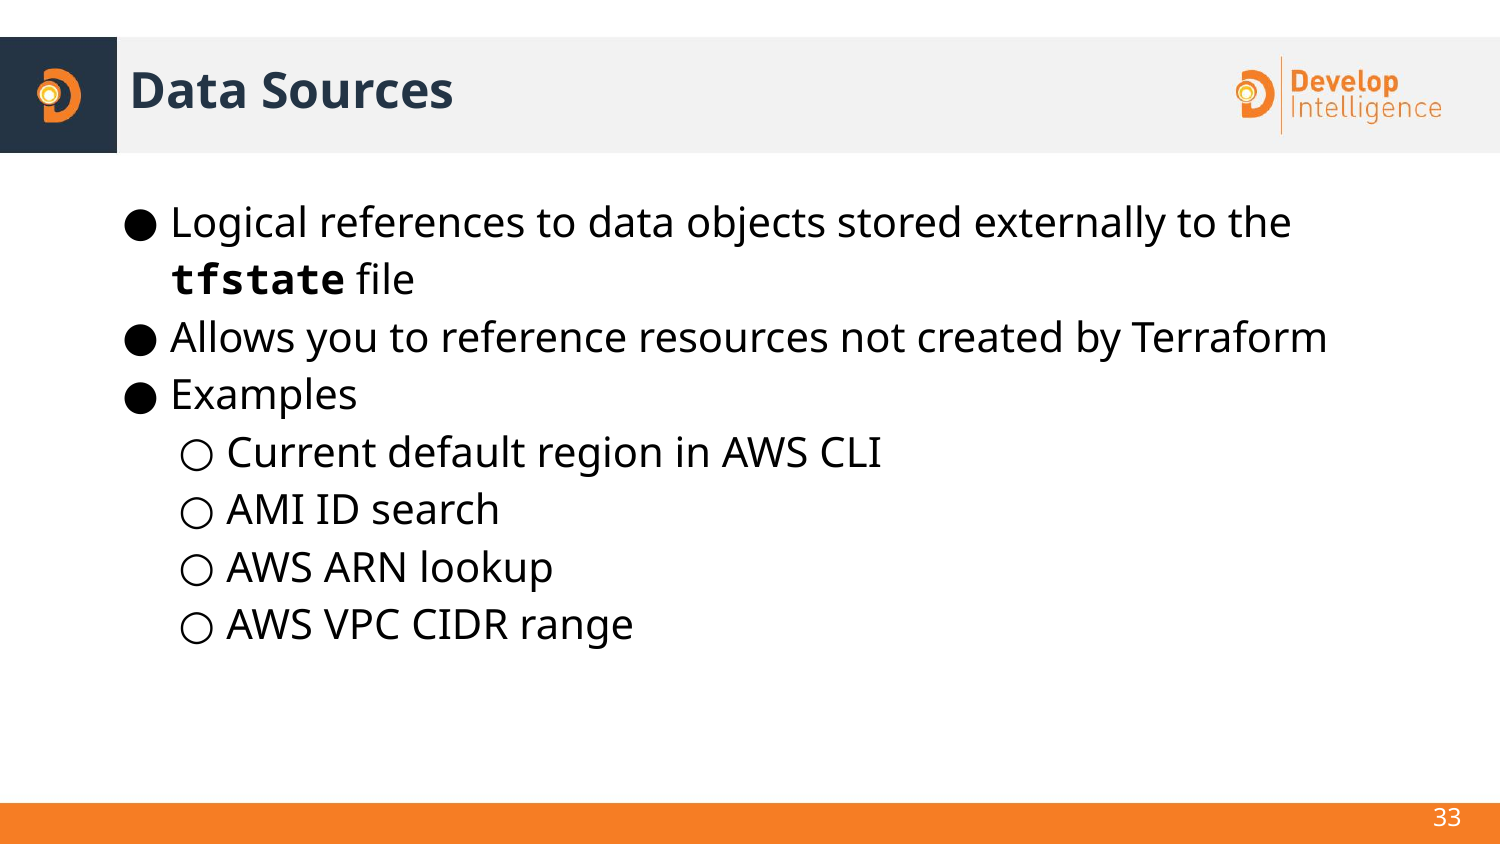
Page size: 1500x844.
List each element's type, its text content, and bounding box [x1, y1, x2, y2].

title Data Sources [118, 36, 1500, 148]
picture [0, 0, 1500, 844]
list Logical references to data objects stored externally to the tfstate file Allows you to reference resources not created by Terraform Examples Current default region in AWS CLI AMI ID search AWS ARN lookup AWS VPC CIDR range [102, 182, 1397, 759]
slide_number 33 [1396, 800, 1499, 838]
